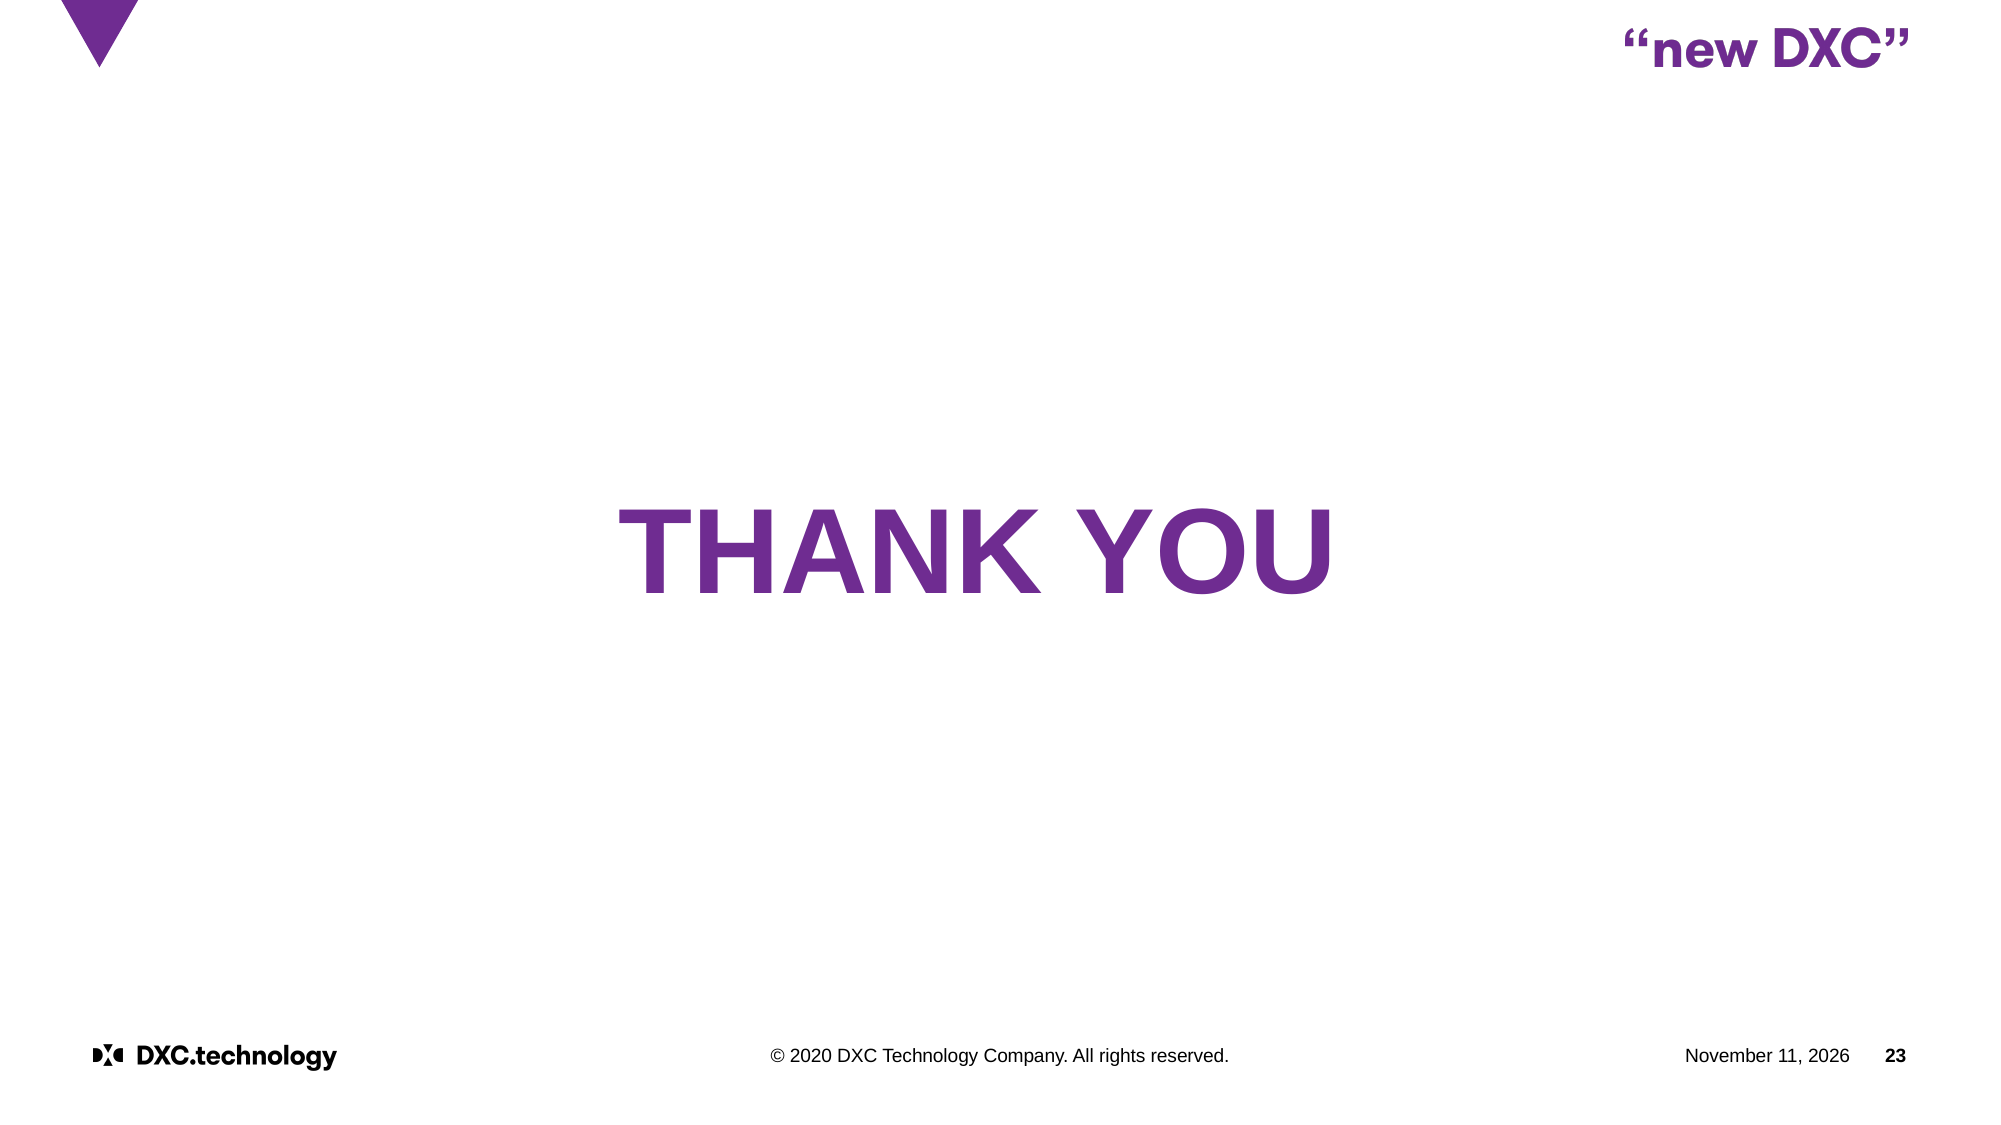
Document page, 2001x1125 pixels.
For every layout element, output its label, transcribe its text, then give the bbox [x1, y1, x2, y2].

picture [1625, 27, 1908, 68]
picture [93, 1044, 337, 1071]
list THANK YOU [618, 471, 1382, 619]
